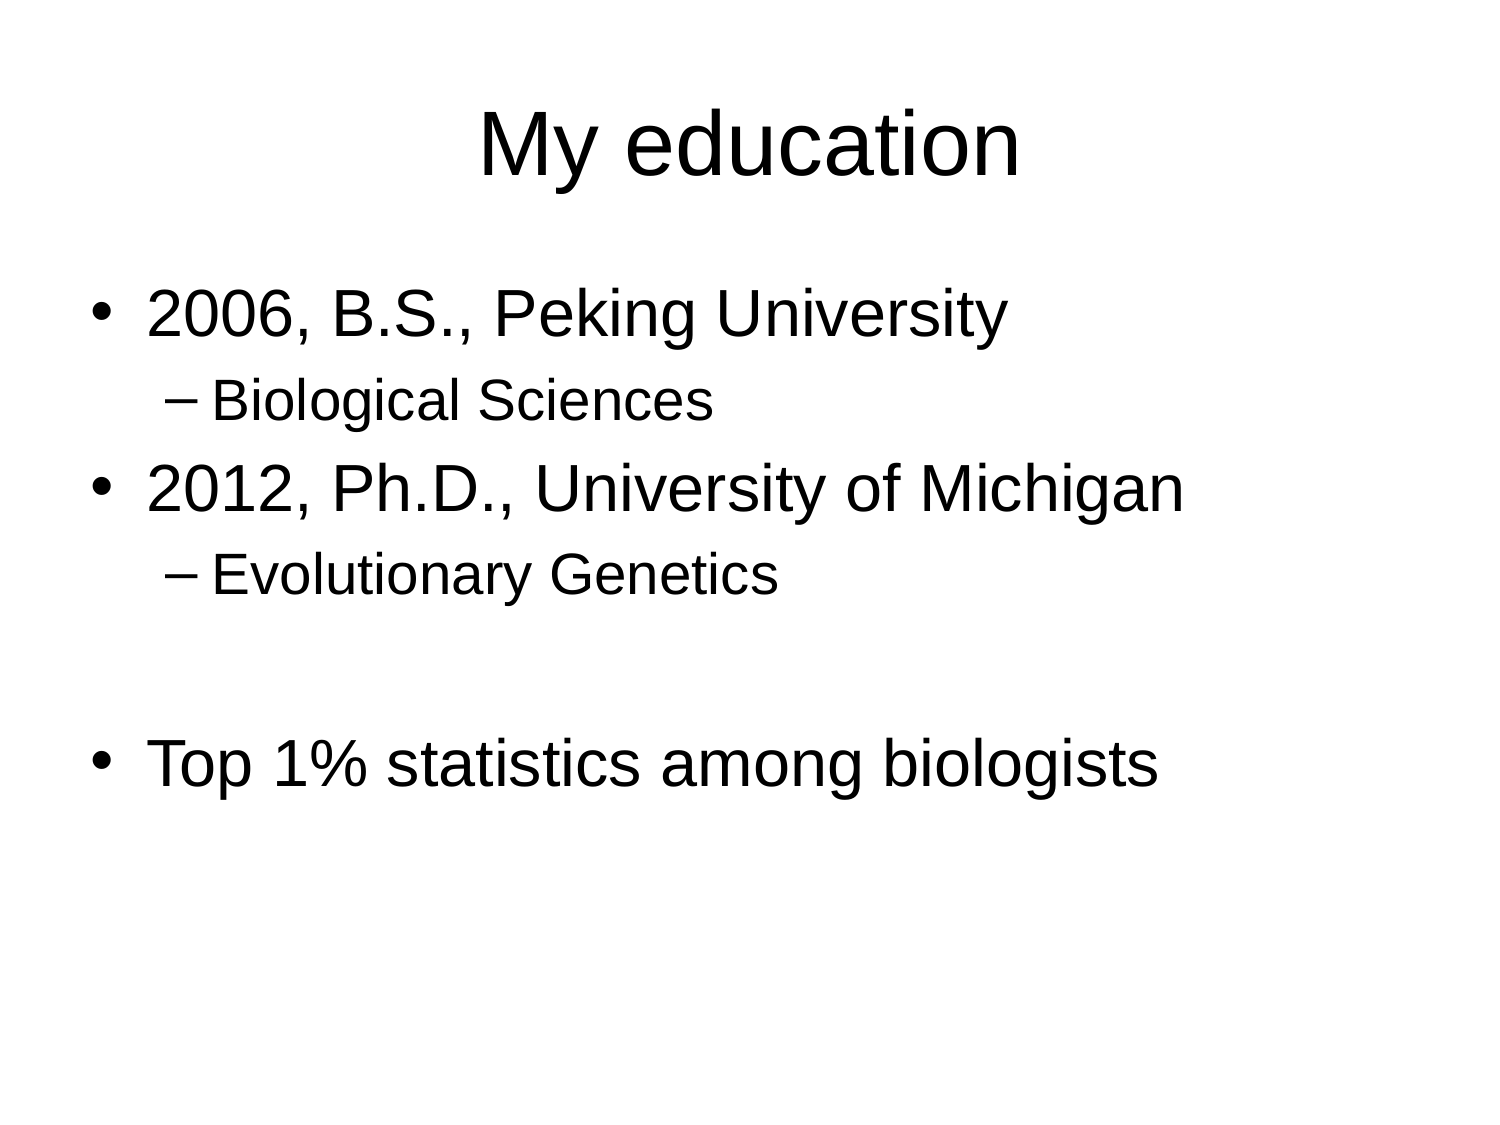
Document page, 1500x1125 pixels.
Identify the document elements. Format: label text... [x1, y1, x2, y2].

title My education [75, 45, 1425, 233]
list 2006, B.S., Peking University Biological Sciences 2012, Ph.D., University of Michigan Evolutionary Genetics Top 1% statistics among biologists [75, 262, 1425, 1005]
